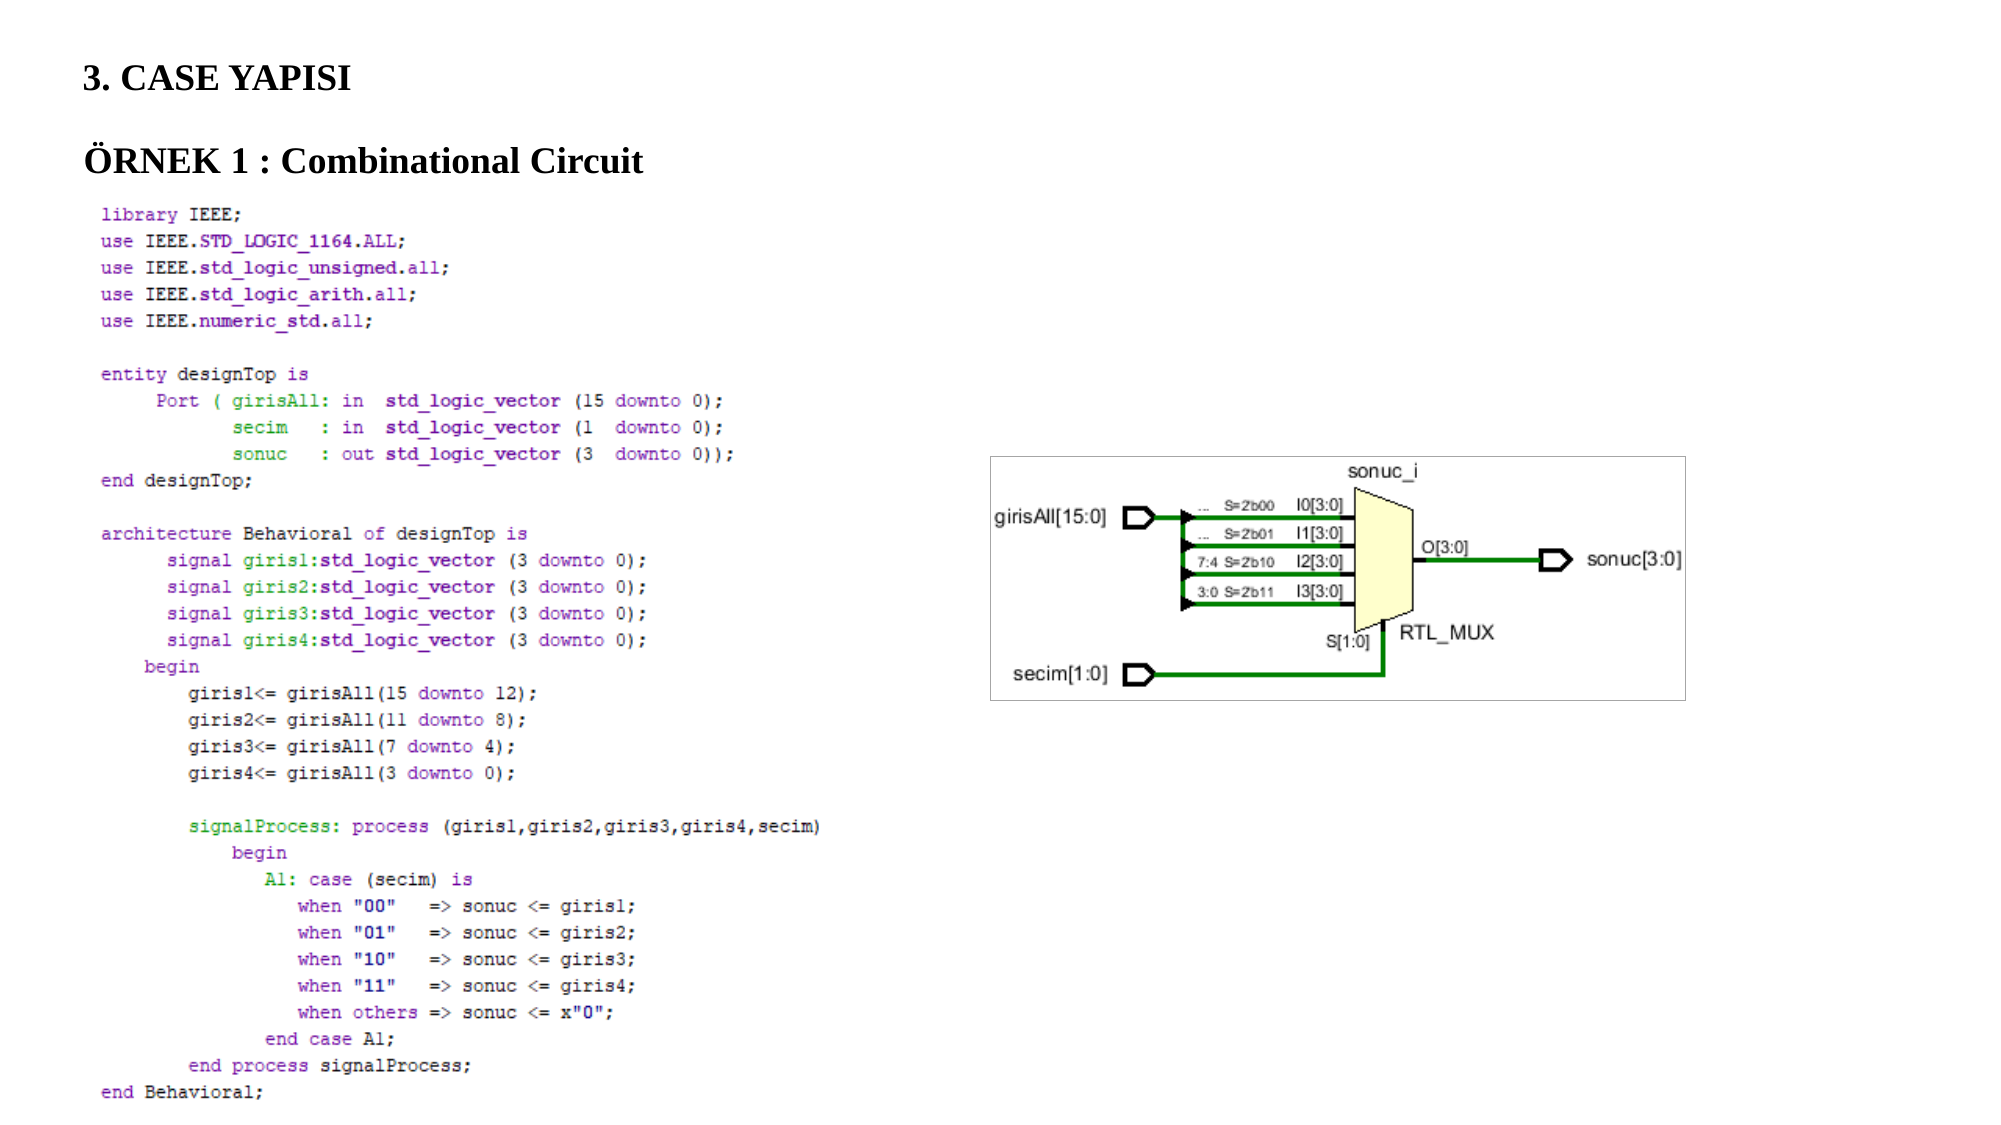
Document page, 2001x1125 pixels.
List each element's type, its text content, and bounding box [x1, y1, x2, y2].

picture [95, 202, 822, 1103]
text_box ÖRNEK 1 : Combinational Circuit [68, 106, 659, 189]
picture [990, 456, 1686, 701]
text_box 3. CASE YAPISI [67, 45, 367, 106]
